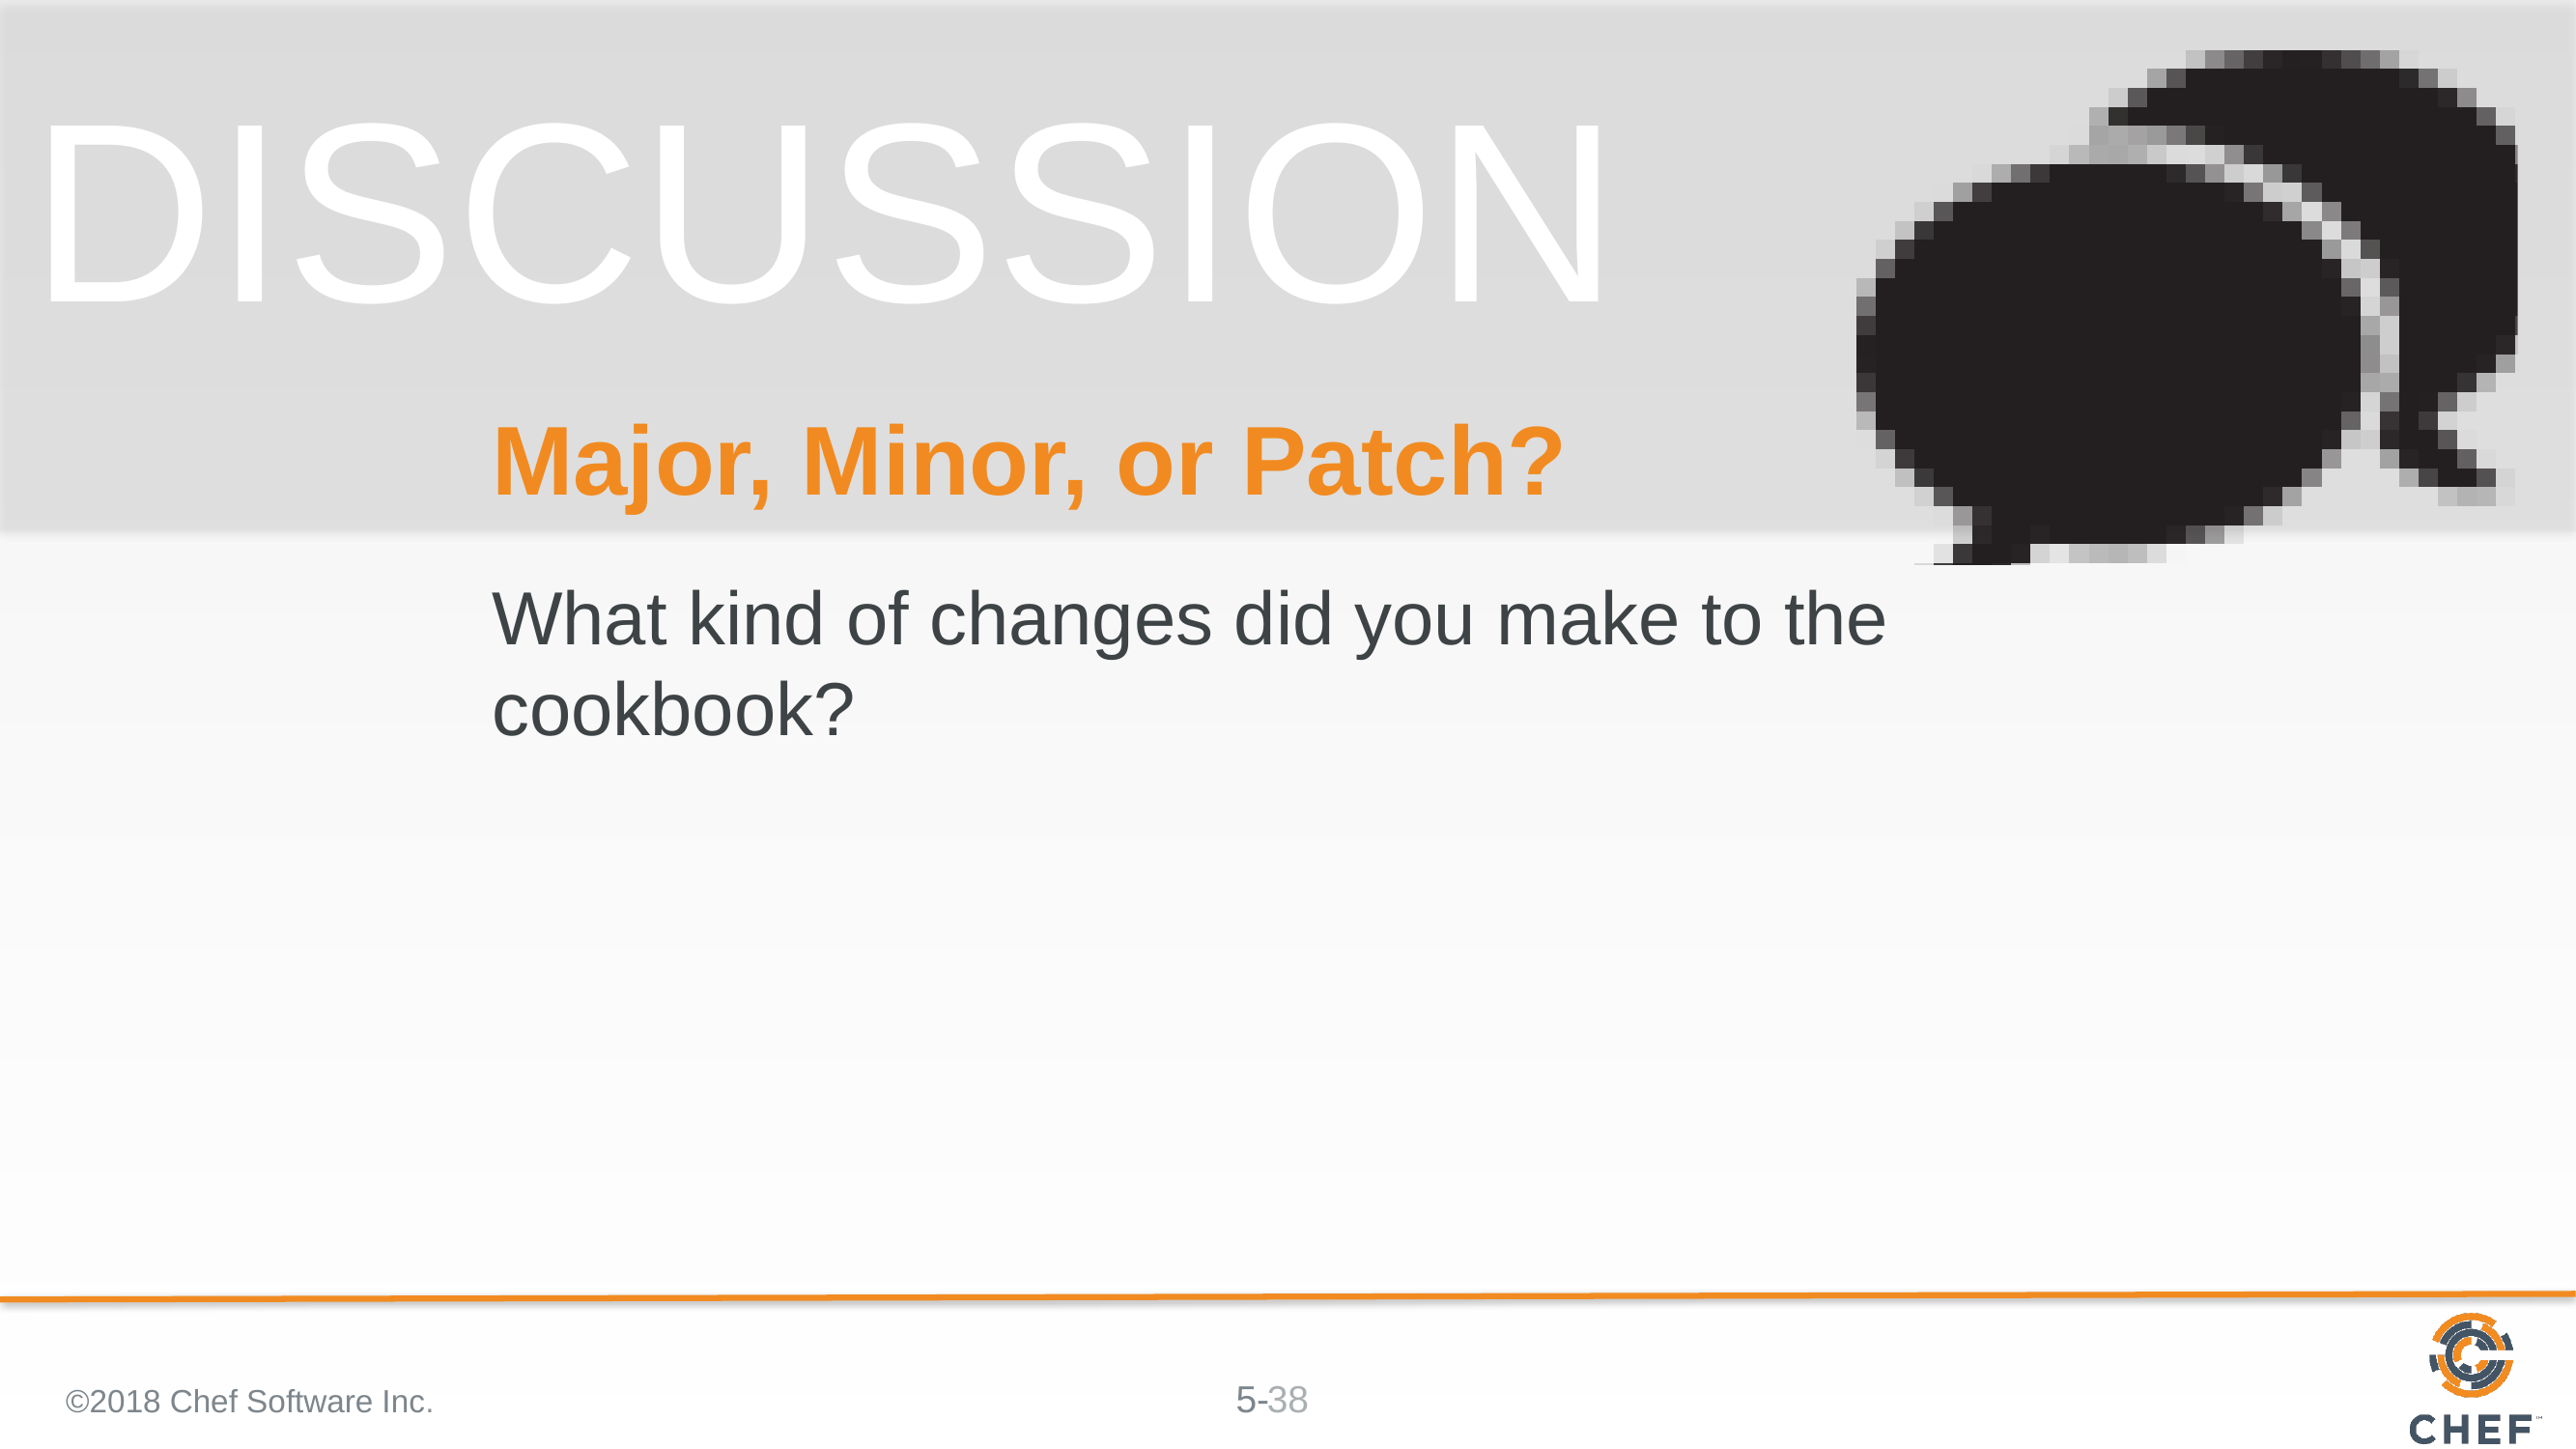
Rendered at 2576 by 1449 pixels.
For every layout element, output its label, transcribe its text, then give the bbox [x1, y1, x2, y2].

slide_number 38 [998, 1359, 1578, 1437]
footer ©2018 Chef Software Inc. [51, 1359, 952, 1440]
title Major, Minor, or Patch? [477, 395, 2217, 531]
subtitle What kind of changes did you make to the cookbook? [477, 554, 2217, 959]
picture [2399, 1297, 2550, 1449]
